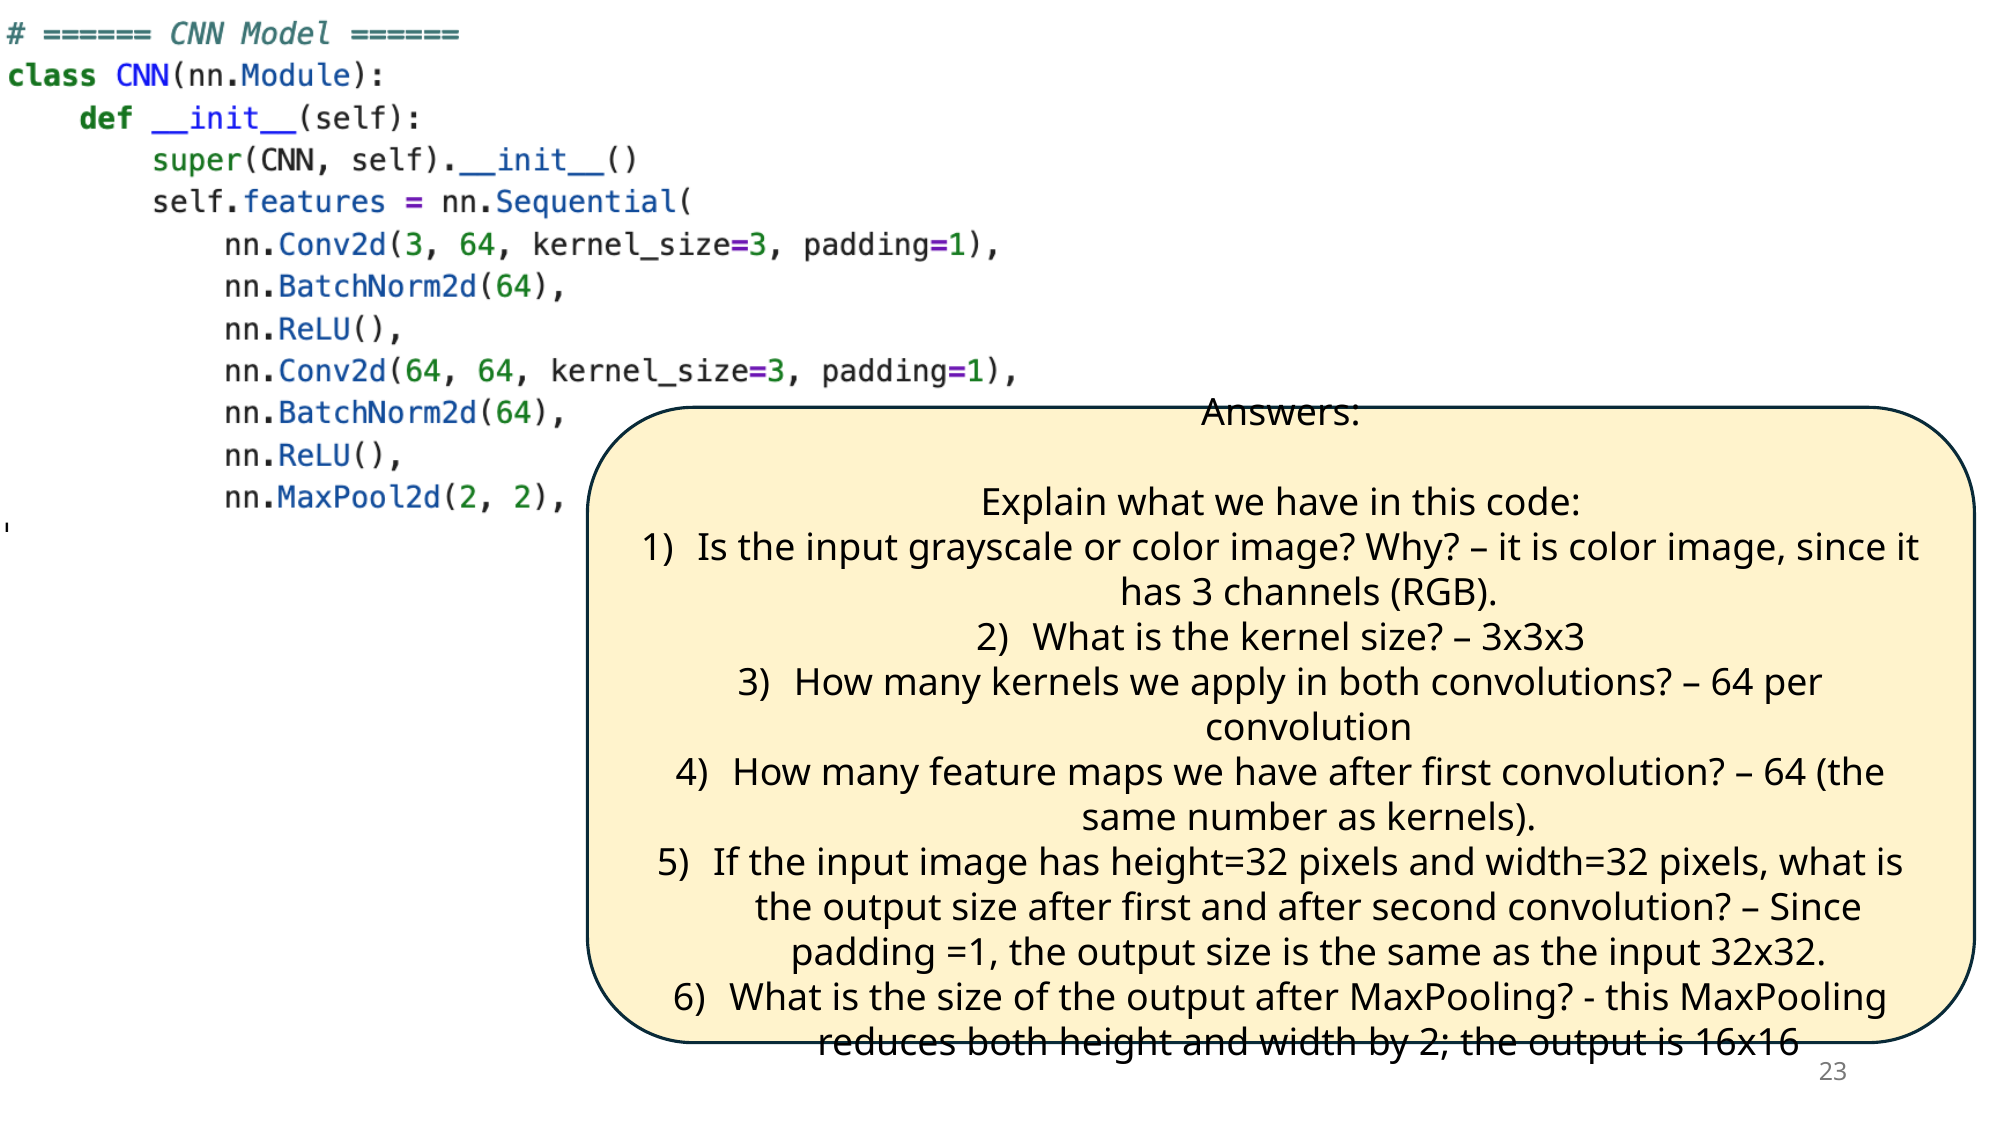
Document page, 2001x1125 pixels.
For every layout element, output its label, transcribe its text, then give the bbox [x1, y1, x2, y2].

picture [0, 0, 1022, 532]
text_box Answers: Explain what we have in this code: Is the input grayscale or color image? Why? – it is color image, since it has 3 channels (RGB). What is the kernel size? – 3x3x3 How many kernels we apply in both convolutions? – 64 per convolution How many feature maps we have after first convolution? – 64 (the same number as kernels). If the input image has height=32 pixels and width=32 pixels, what is the output size after first and after second convolution? – Since padding =1, the output size is the same as the input 32x32. What is the size of the output after MaxPooling? - this MaxPooling reduces both height and width by 2; the output is 16x16 [585, 405, 1977, 1045]
slide_number 23 [1412, 1045, 1863, 1103]
